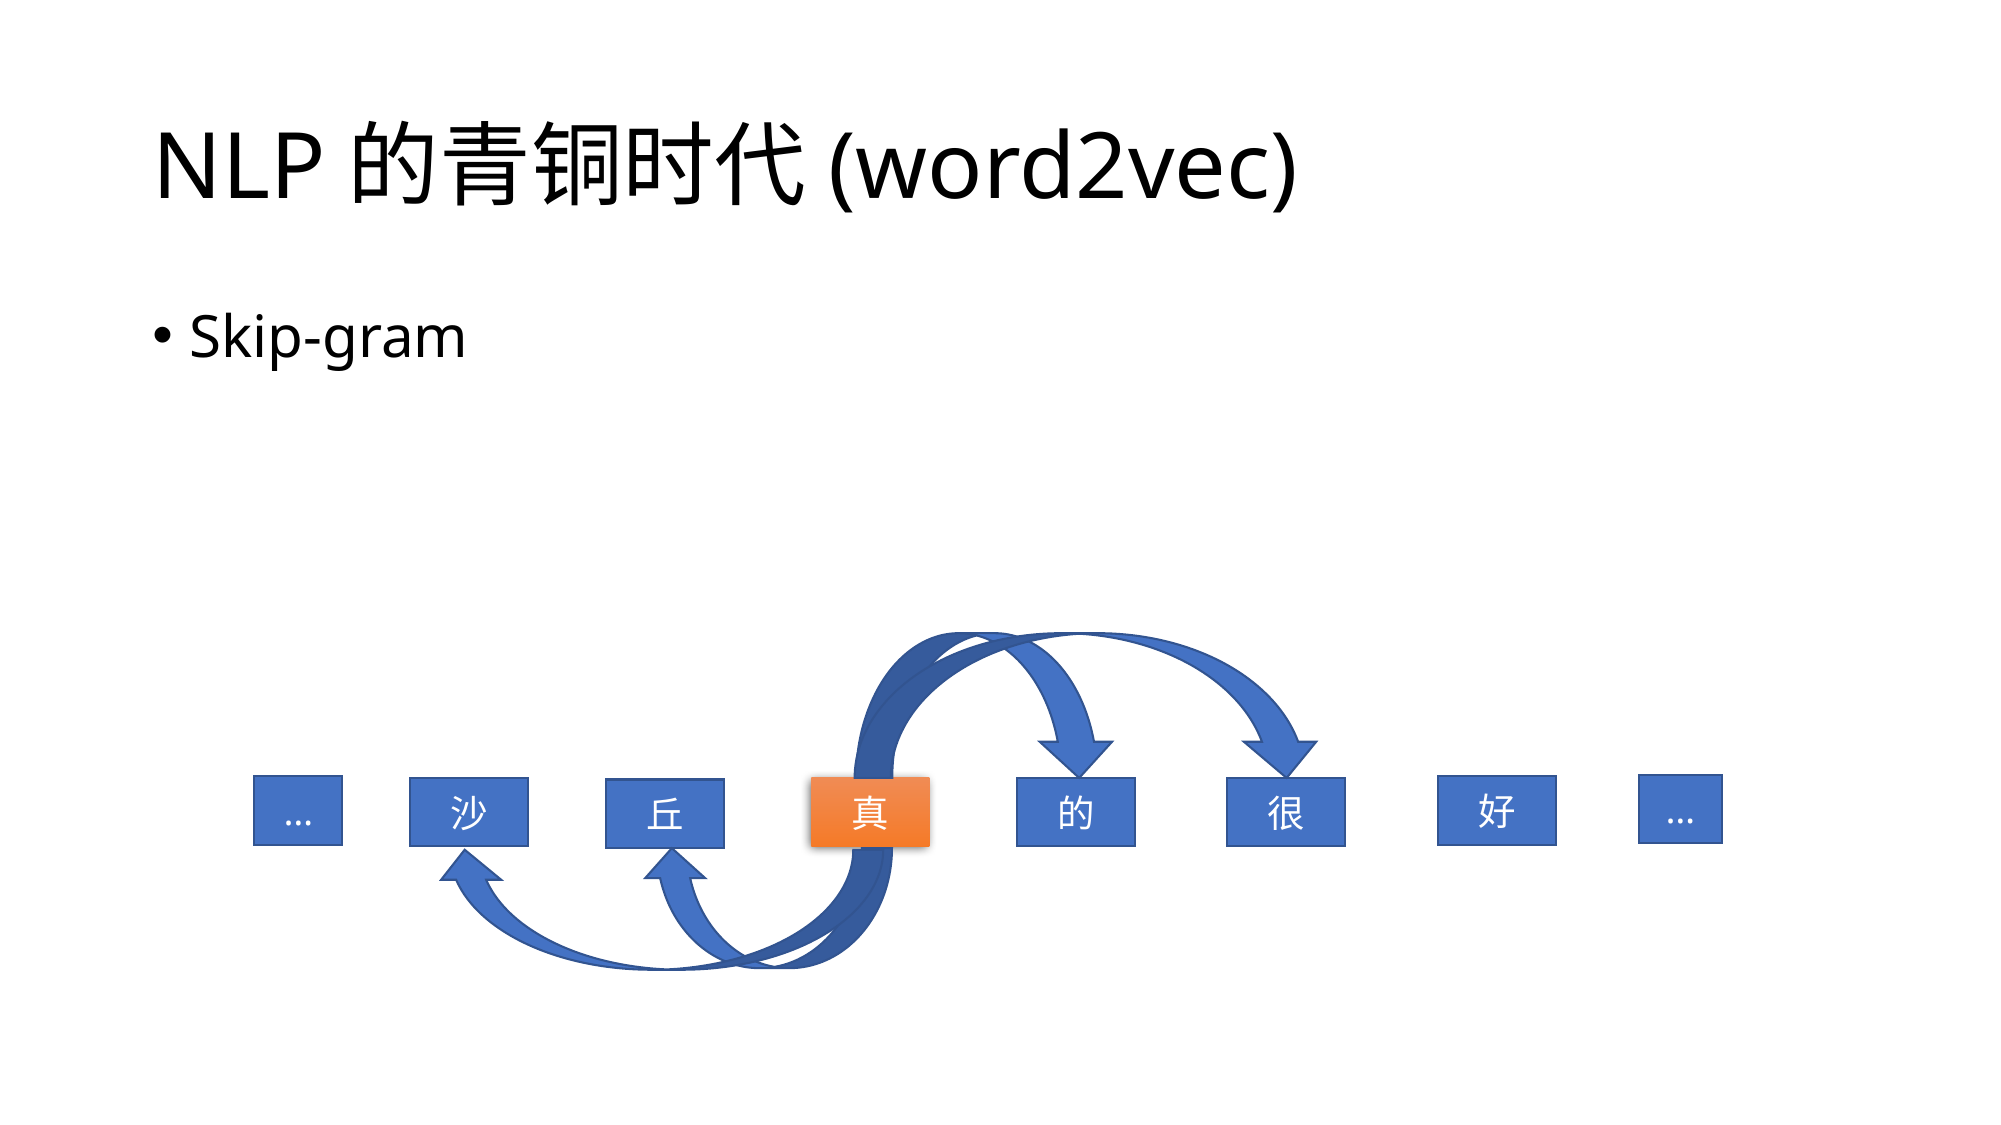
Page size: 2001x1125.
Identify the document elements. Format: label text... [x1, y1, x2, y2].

text_box … [253, 775, 343, 846]
text_box [853, 632, 1319, 780]
text_box … [1638, 774, 1723, 844]
text_box 很 [1226, 777, 1346, 847]
text_box 的 [1016, 777, 1136, 847]
title NLP的青铜时代(word2vec) [137, 59, 1863, 278]
text_box 丘 [605, 778, 725, 849]
text_box 好 [1437, 775, 1557, 846]
text_box 沙 [409, 777, 529, 847]
text_box [1004, 642, 1115, 780]
text_box [642, 846, 744, 961]
text_box 真 [811, 777, 930, 847]
text_box [439, 848, 885, 971]
text_box [857, 632, 1016, 748]
text_box [738, 847, 894, 970]
list Skip-gram [137, 299, 1863, 1014]
